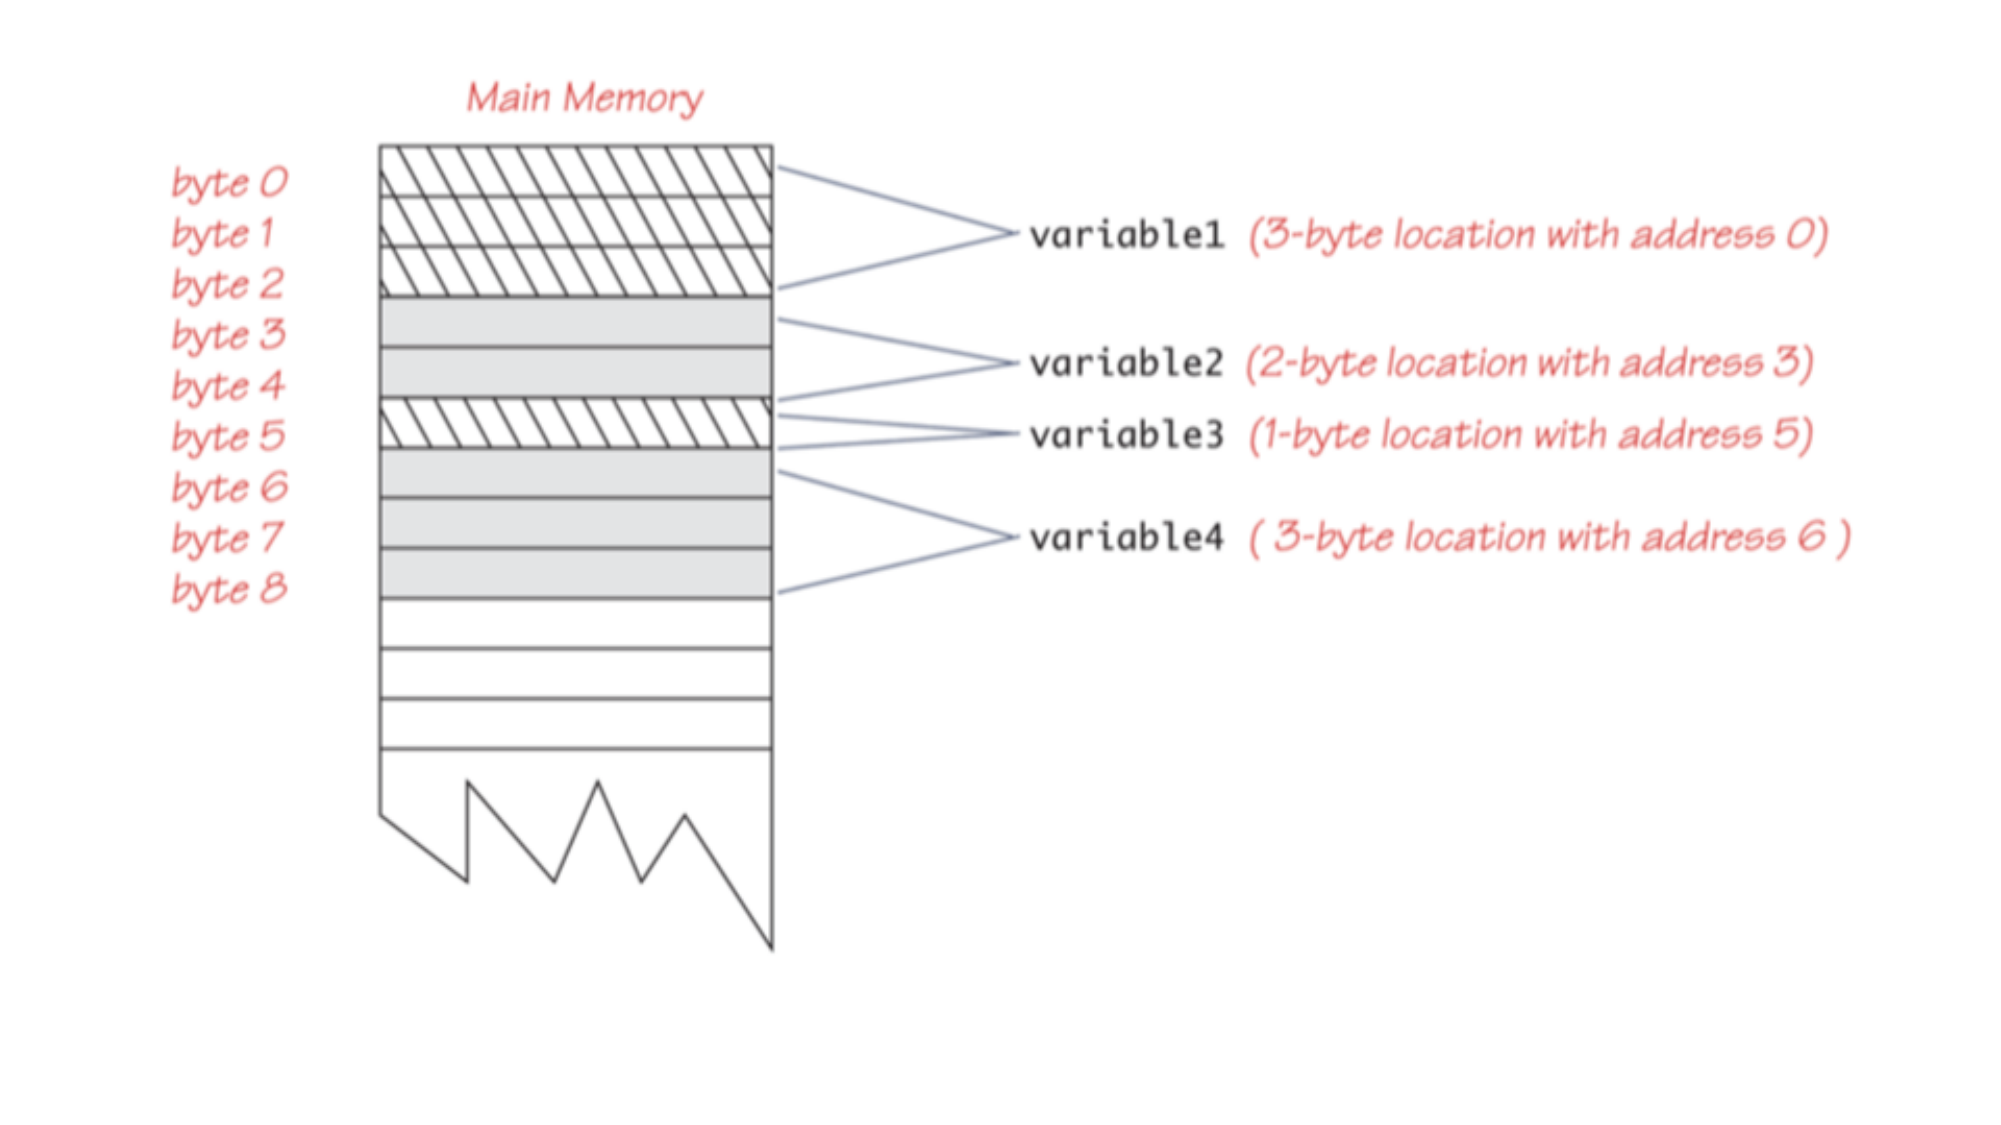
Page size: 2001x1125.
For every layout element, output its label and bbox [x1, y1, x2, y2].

picture [120, 59, 1936, 965]
